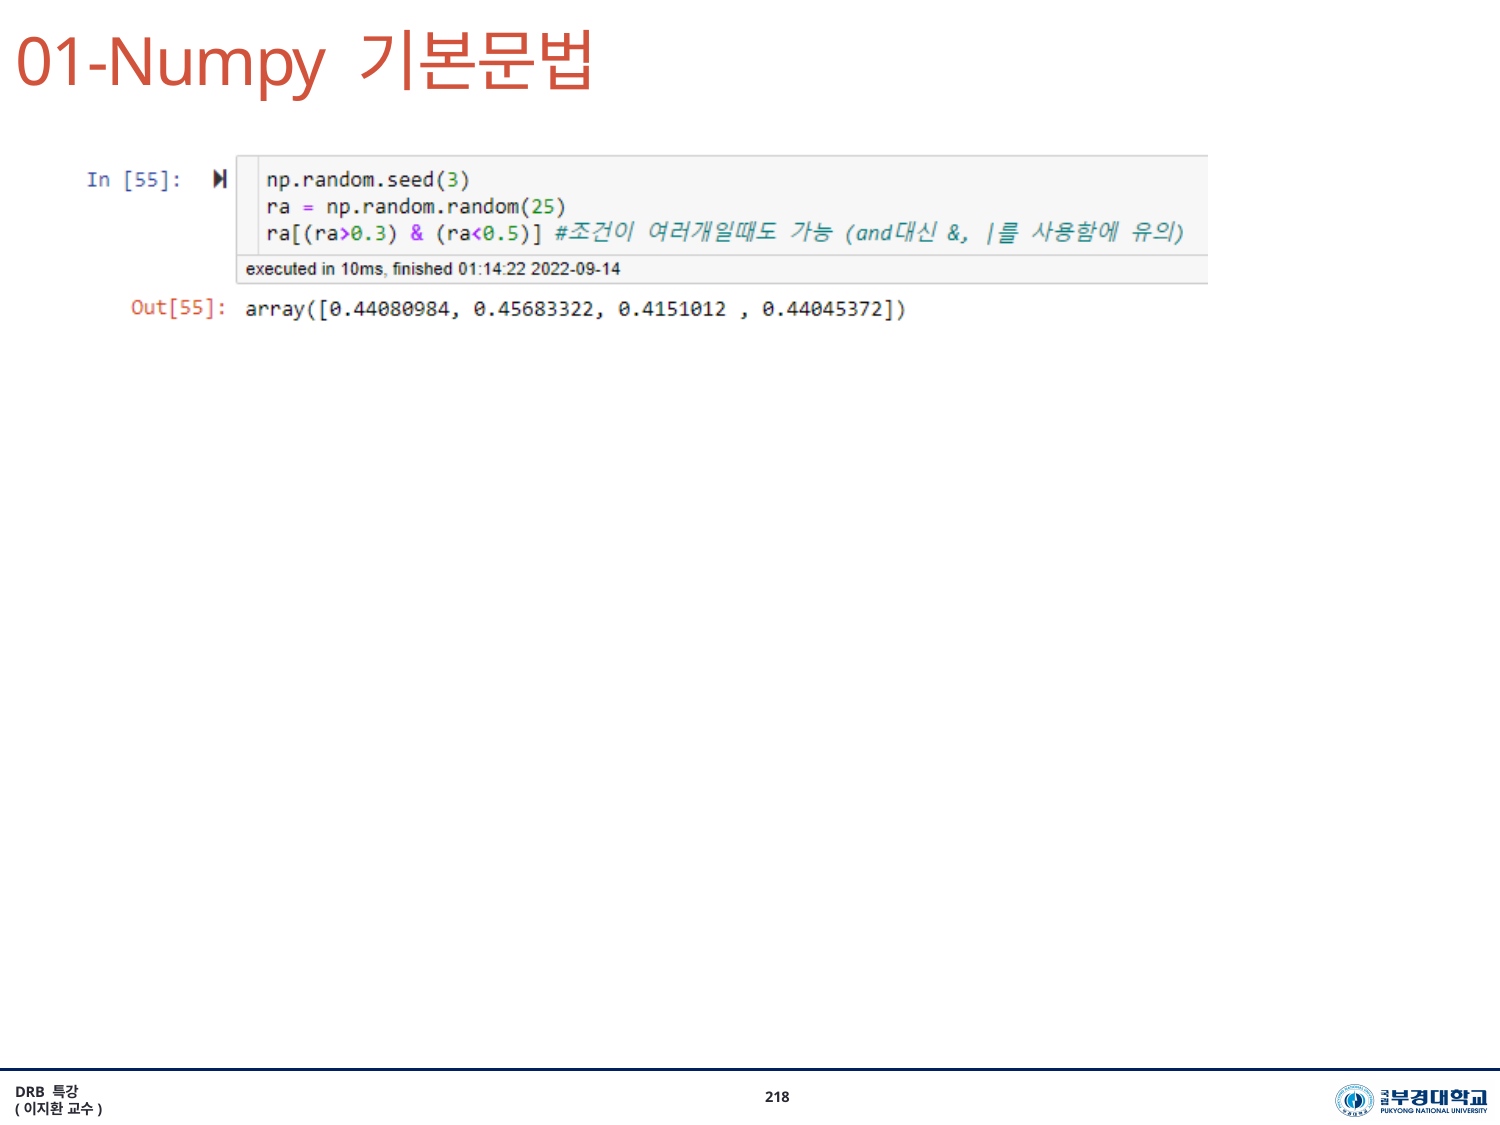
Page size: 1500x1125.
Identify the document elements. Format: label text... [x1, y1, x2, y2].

title 01-Numpy 기본문법 [0, 1, 1500, 116]
picture [74, 149, 1208, 335]
slide_number DRB 특강 (이지환 교수) [0, 1082, 303, 1118]
picture [1330, 1079, 1495, 1121]
